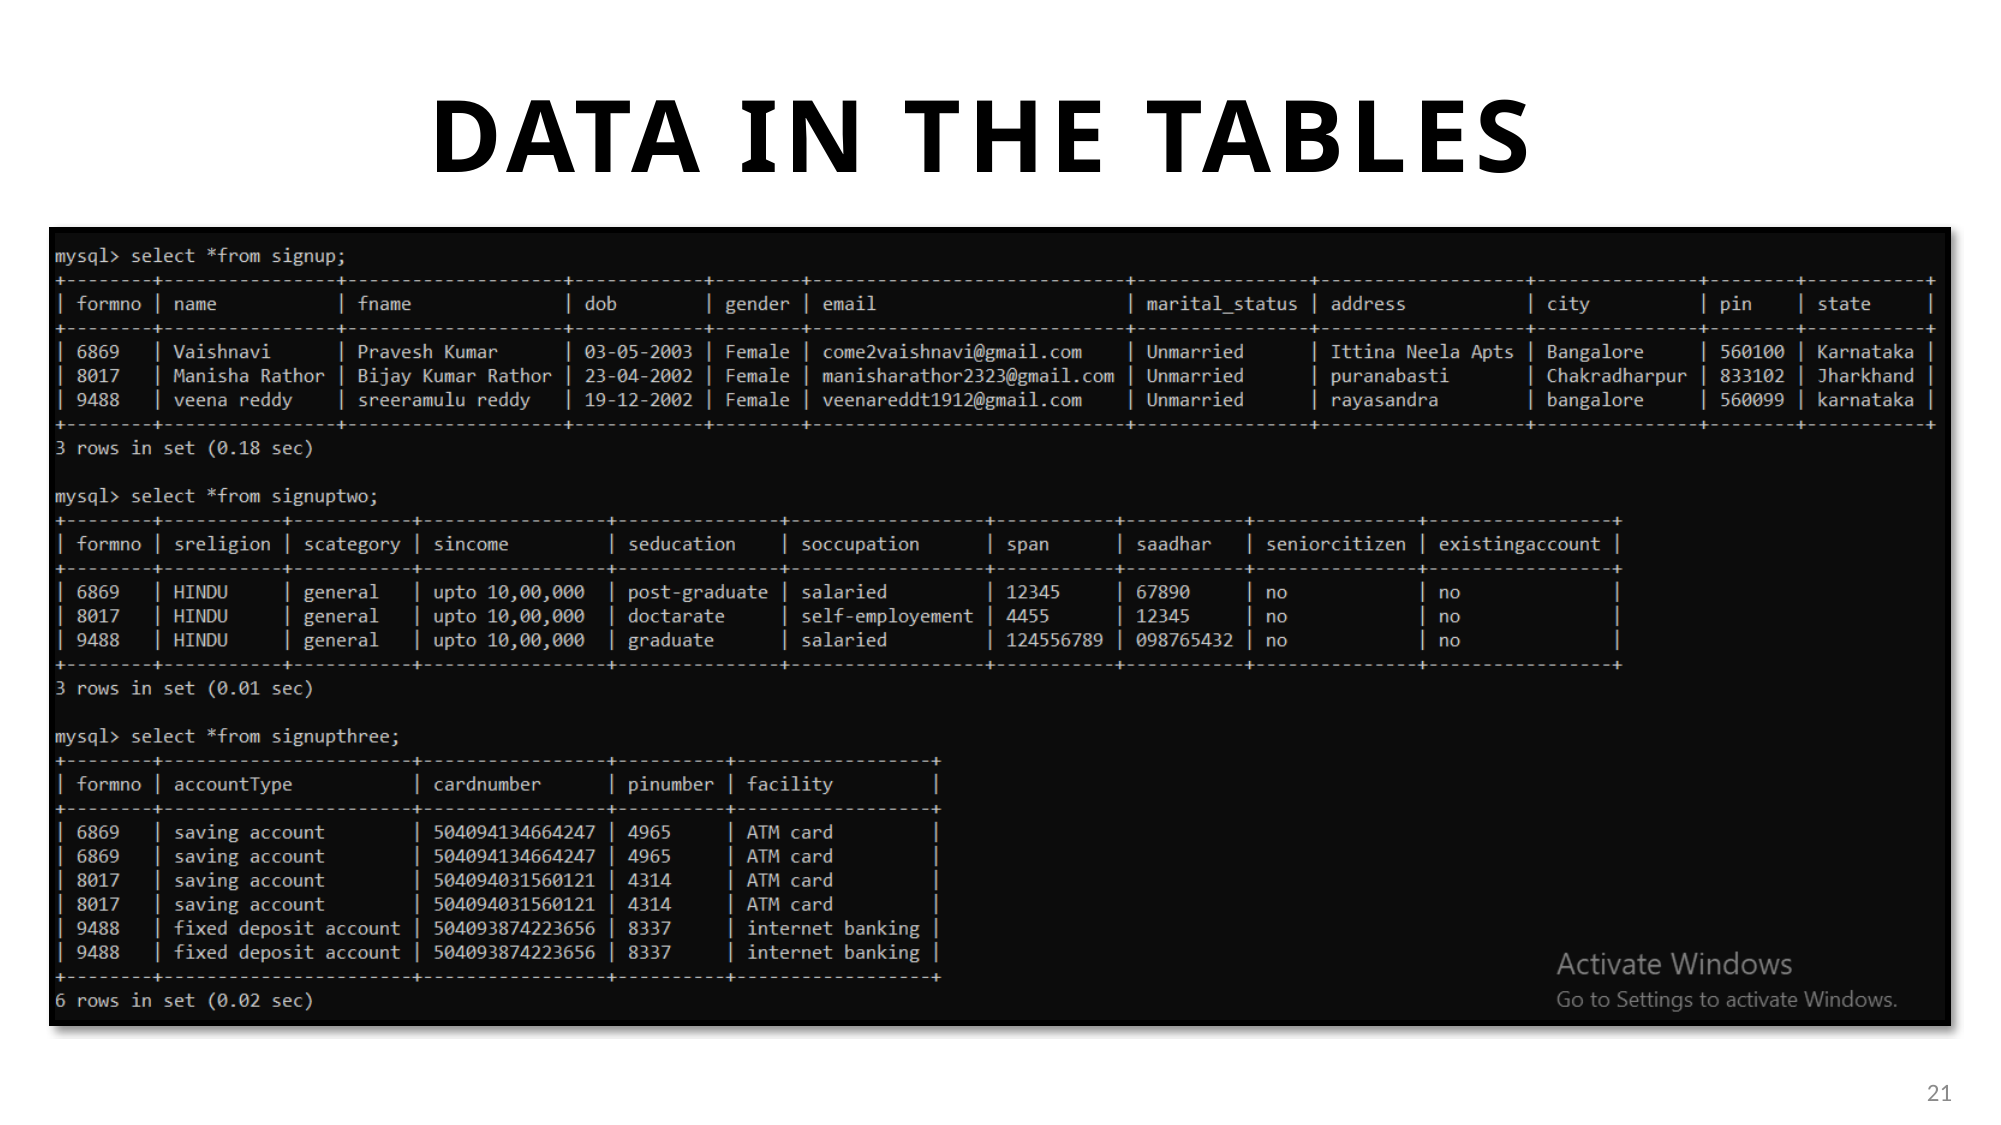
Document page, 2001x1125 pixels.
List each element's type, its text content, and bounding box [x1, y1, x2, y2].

title Data in the tables [77, 65, 1883, 201]
slide_number 21 [1894, 1061, 1968, 1121]
picture [55, 232, 1945, 1020]
